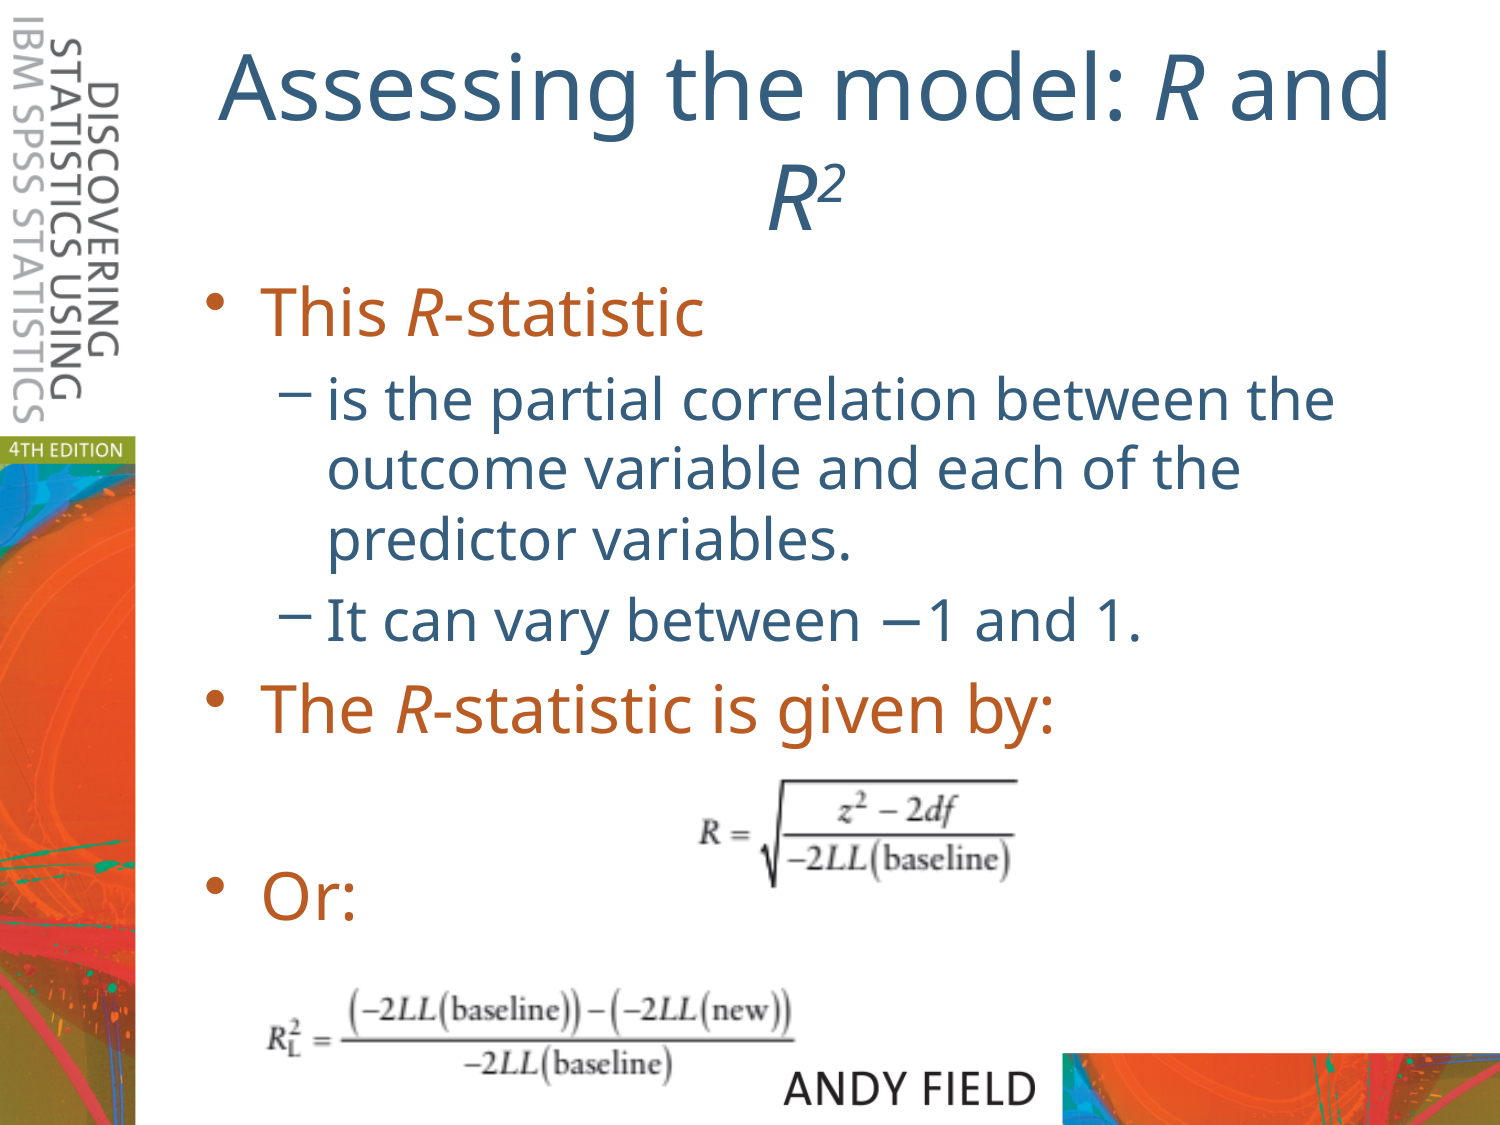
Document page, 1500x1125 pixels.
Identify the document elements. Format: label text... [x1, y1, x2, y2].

picture [224, 951, 802, 1105]
title Assessing the model: R and R2 [187, 45, 1425, 233]
picture [653, 747, 1029, 907]
list This R-statistic is the partial correlation between the outcome variable and each of the predictor variables. It can vary between −1 and 1. The R-statistic is given by: Or: [189, 262, 1425, 1005]
